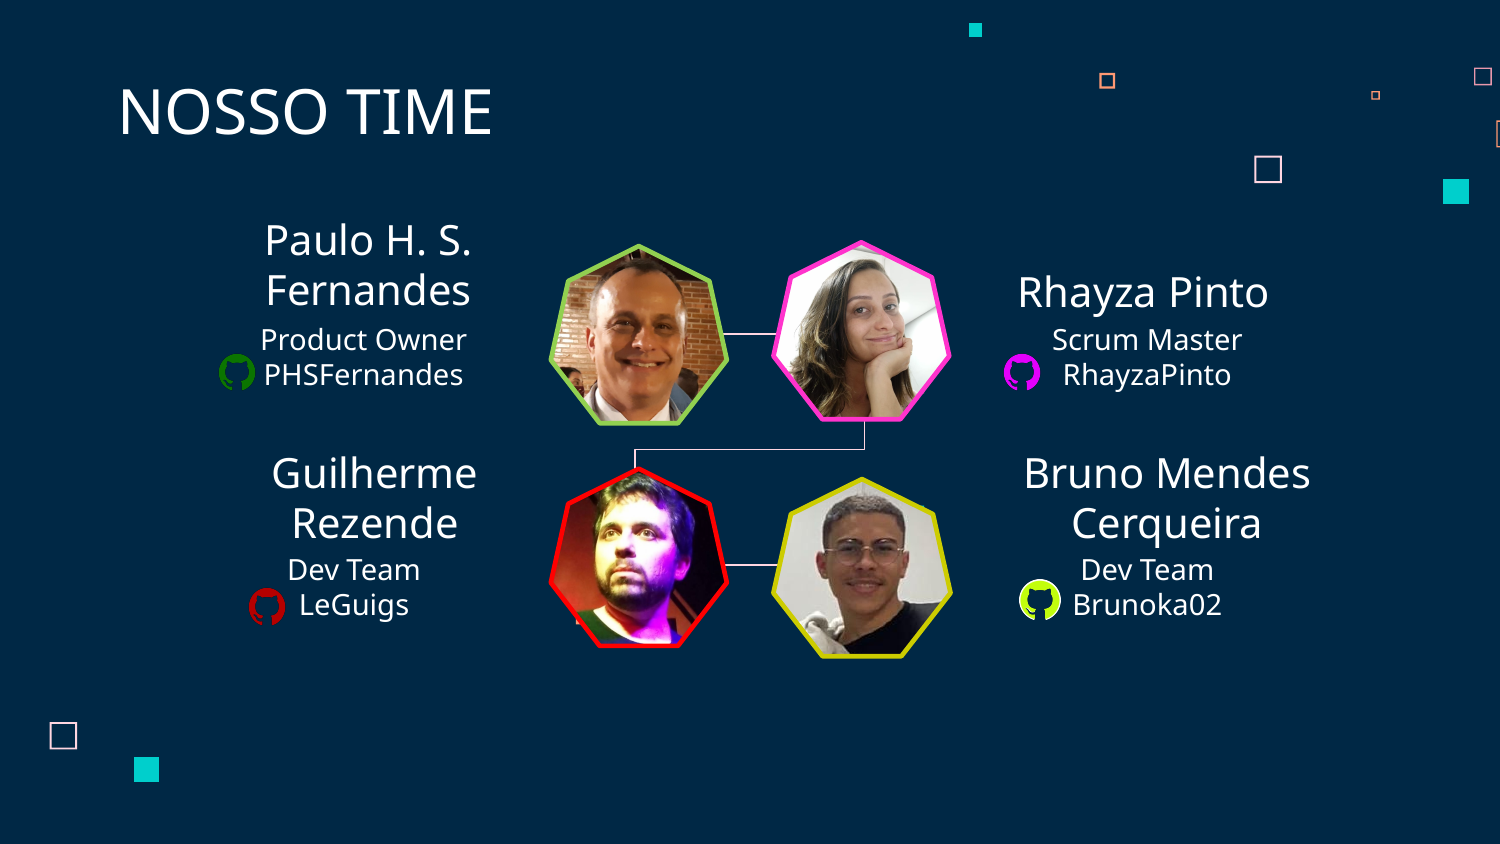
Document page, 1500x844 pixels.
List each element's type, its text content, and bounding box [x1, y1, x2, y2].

title Guilherme Rezende [199, 455, 551, 562]
picture [773, 478, 951, 657]
title Paulo H. S. Fernandes [152, 222, 586, 329]
title NOSSO TIME [101, 67, 1068, 163]
picture [550, 468, 728, 647]
subtitle Scrum Master RhayzaPinto [993, 306, 1302, 412]
subtitle Dev Team Brunoka02 [993, 562, 1302, 643]
picture [1001, 351, 1044, 394]
picture [773, 242, 950, 420]
picture [550, 245, 728, 424]
picture [216, 351, 258, 394]
subtitle Dev Team LeGuigs [183, 536, 526, 643]
title Rhayza Pinto [937, 225, 1351, 331]
subtitle Product Owner PHSFernandes [199, 306, 528, 412]
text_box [693, 334, 807, 564]
picture [245, 585, 288, 628]
picture [1019, 579, 1062, 622]
title Bruno Mendes Cerqueira [949, 455, 1386, 562]
